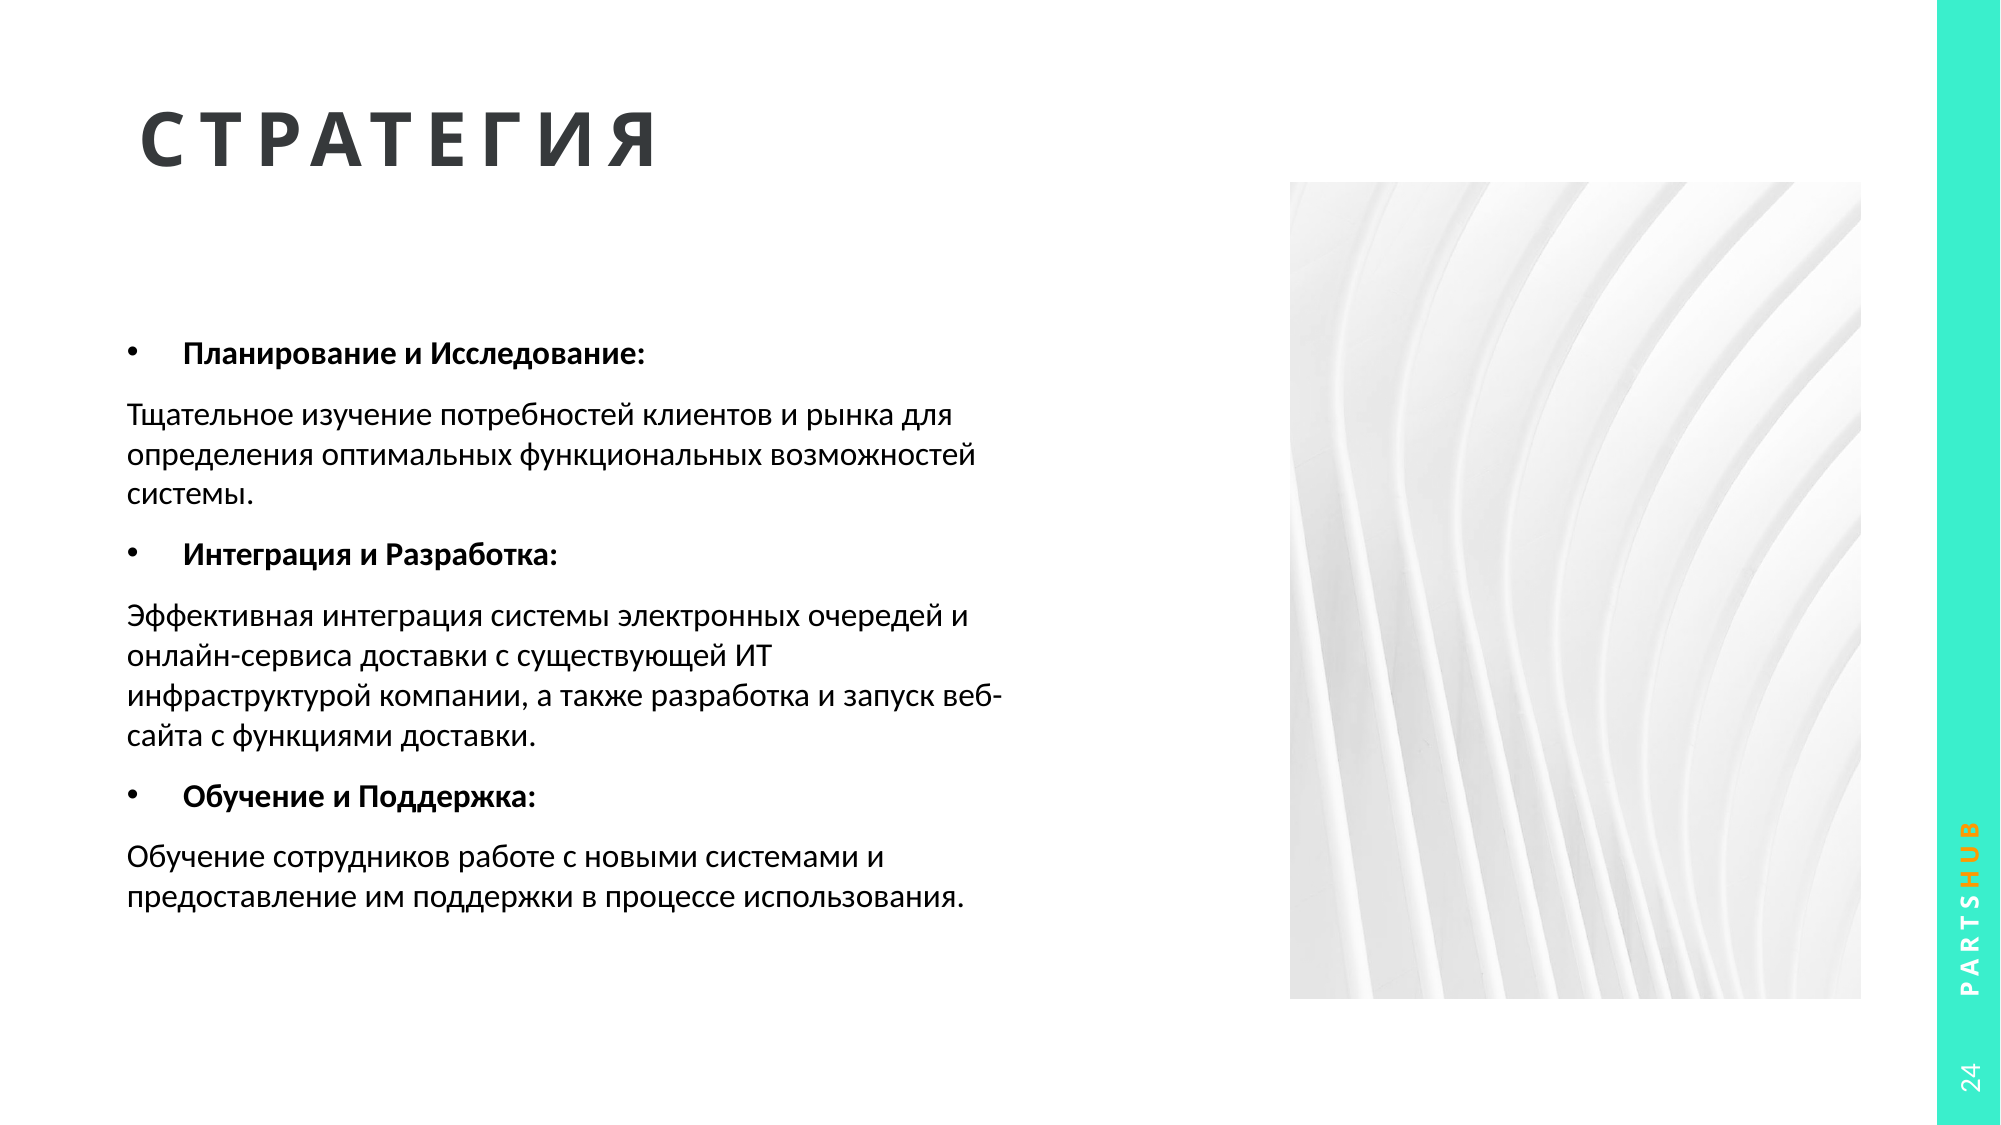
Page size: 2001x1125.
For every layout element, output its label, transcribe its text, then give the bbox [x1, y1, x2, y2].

list Планирование и Исследование: Тщательное изучение потребностей клиентов и рынка для определения оптимальных функциональных возможностей системы. Интеграция и Разработка: Эффективная интеграция системы электронных очередей и онлайн-сервиса доставки с существующей ИТ инфраструктурой компании, а также разработка и запуск веб-сайта с функциями доставки. Обучение и Поддержка: Обучение сотрудников работе с новыми системами и предоставление им поддержки в процессе использования. [126, 331, 1013, 999]
picture [1290, 182, 1861, 999]
title Стратегия [139, 102, 1082, 263]
slide_number 24 [1937, 1032, 2000, 1125]
footer partshub [1937, 0, 2000, 1032]
